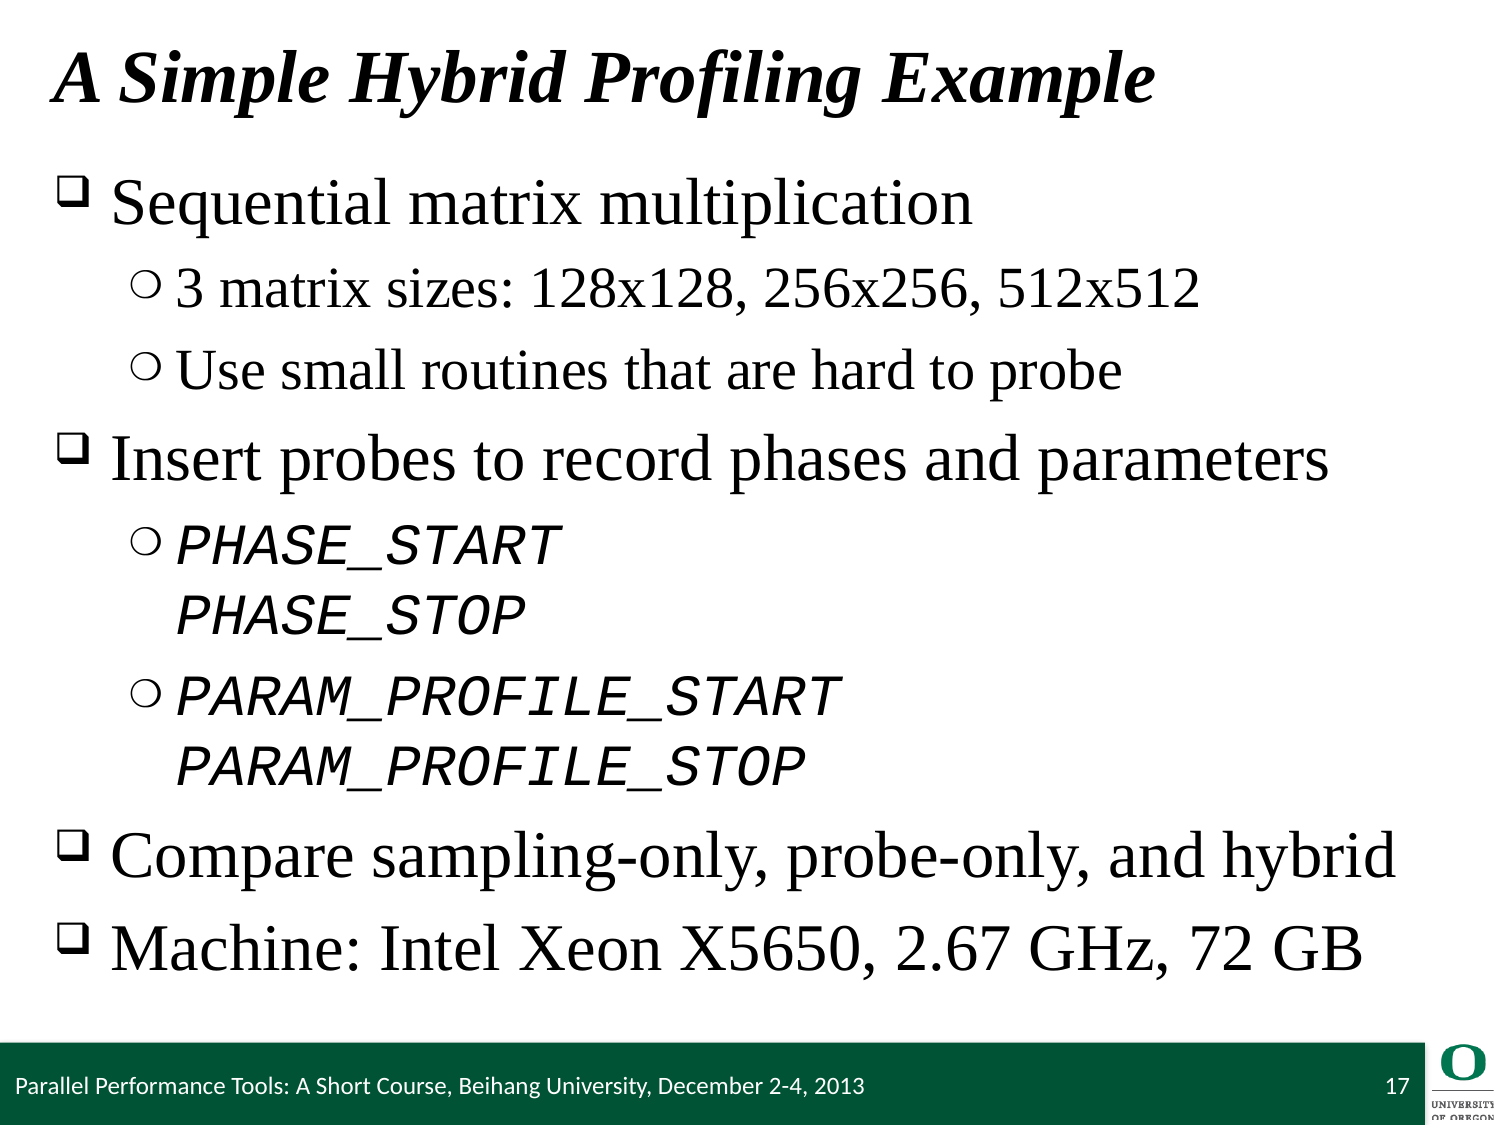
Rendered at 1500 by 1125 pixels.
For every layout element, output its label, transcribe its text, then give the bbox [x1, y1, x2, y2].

list Sequential matrix multiplication 3 matrix sizes: 128x128, 256x256, 512x512 Use small routines that are hard to probe Insert probes to record phases and parameters PHASE_START PHASE_STOP PARAM_PROFILE_START PARAM_PROFILE_STOP Compare sampling-only, probe-only, and hybrid Machine: Intel Xeon X5650, 2.67 GHz, 72 GB [39, 149, 1500, 1046]
footer Parallel Performance Tools: A Short Course, Beihang University, December 2-4, 2013 [0, 1044, 988, 1125]
title A Simple Hybrid Profiling Example [39, 0, 1500, 145]
slide_number 17 [1074, 1044, 1425, 1125]
